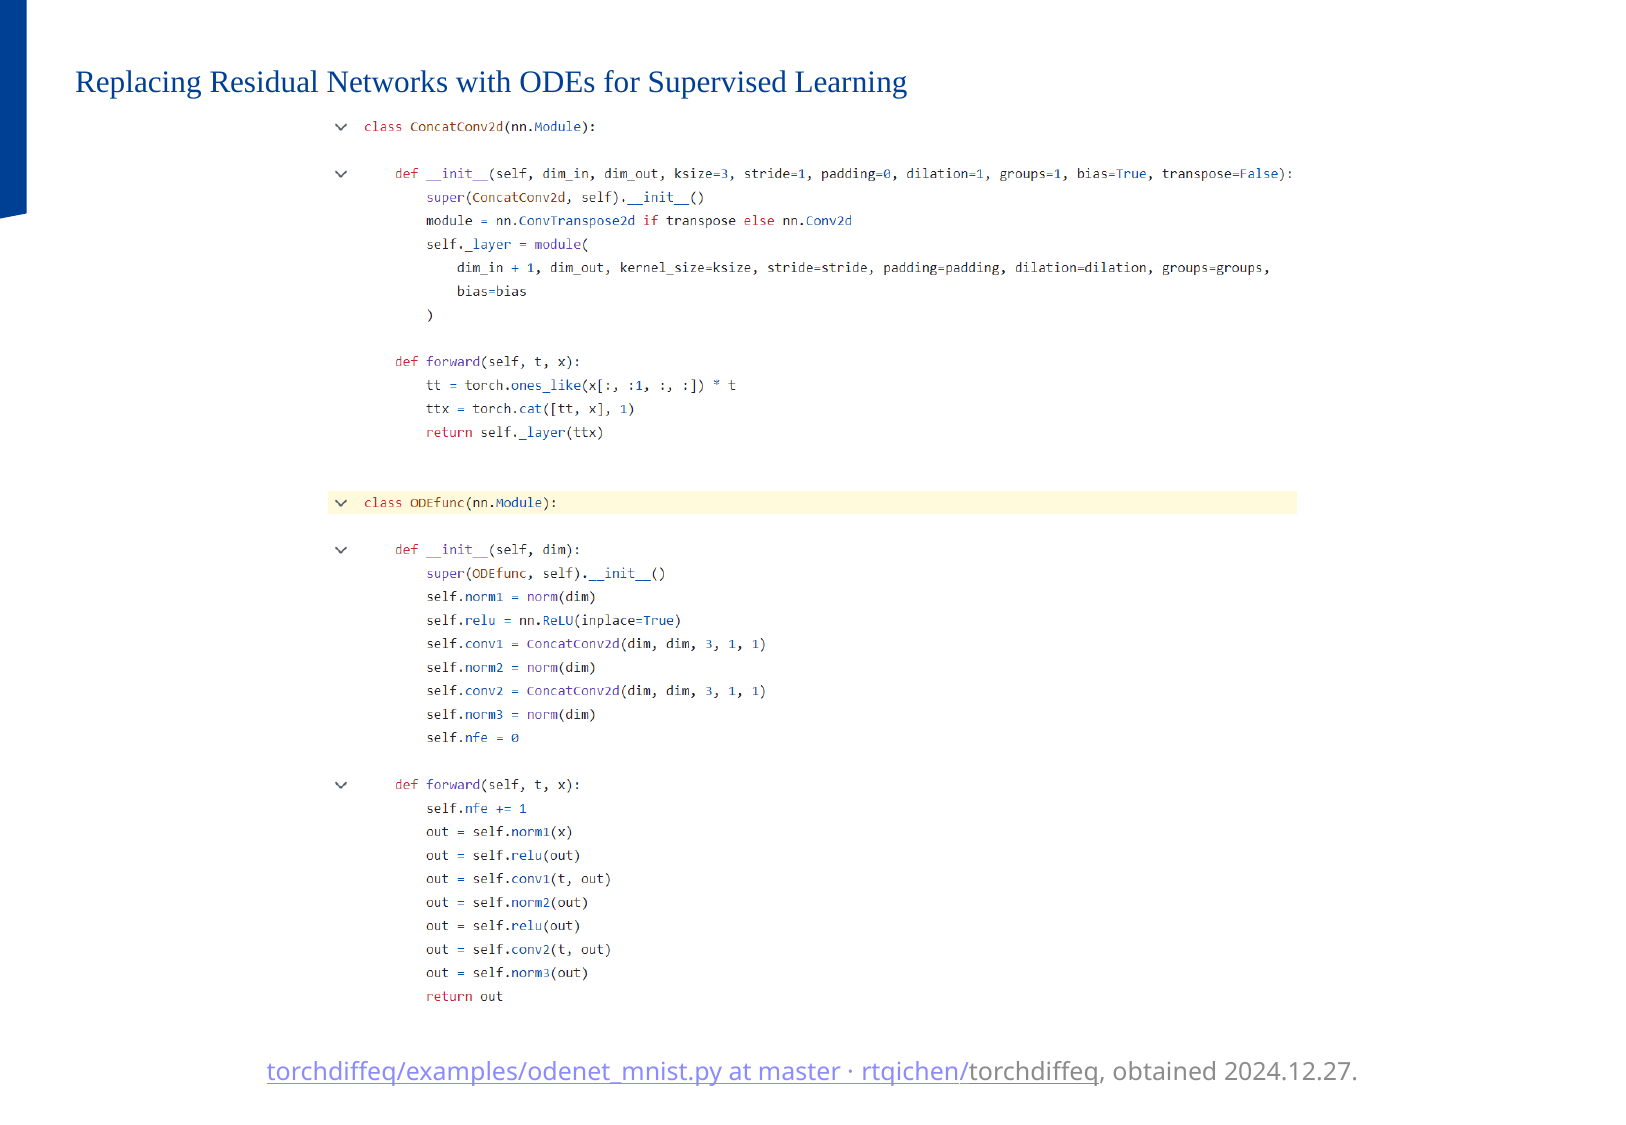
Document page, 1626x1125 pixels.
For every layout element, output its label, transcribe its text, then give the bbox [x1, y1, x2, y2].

text_box [0, 0, 29, 221]
text_box Replacing Residual Networks with ODEs for Supervised Learning [60, 54, 1484, 107]
footer torchdiffeq/examples/odenet_mnist.py at master · rtqichen/torchdiffeq, obtained 2024.12.27. [141, 1042, 1484, 1103]
picture [327, 112, 1297, 1013]
